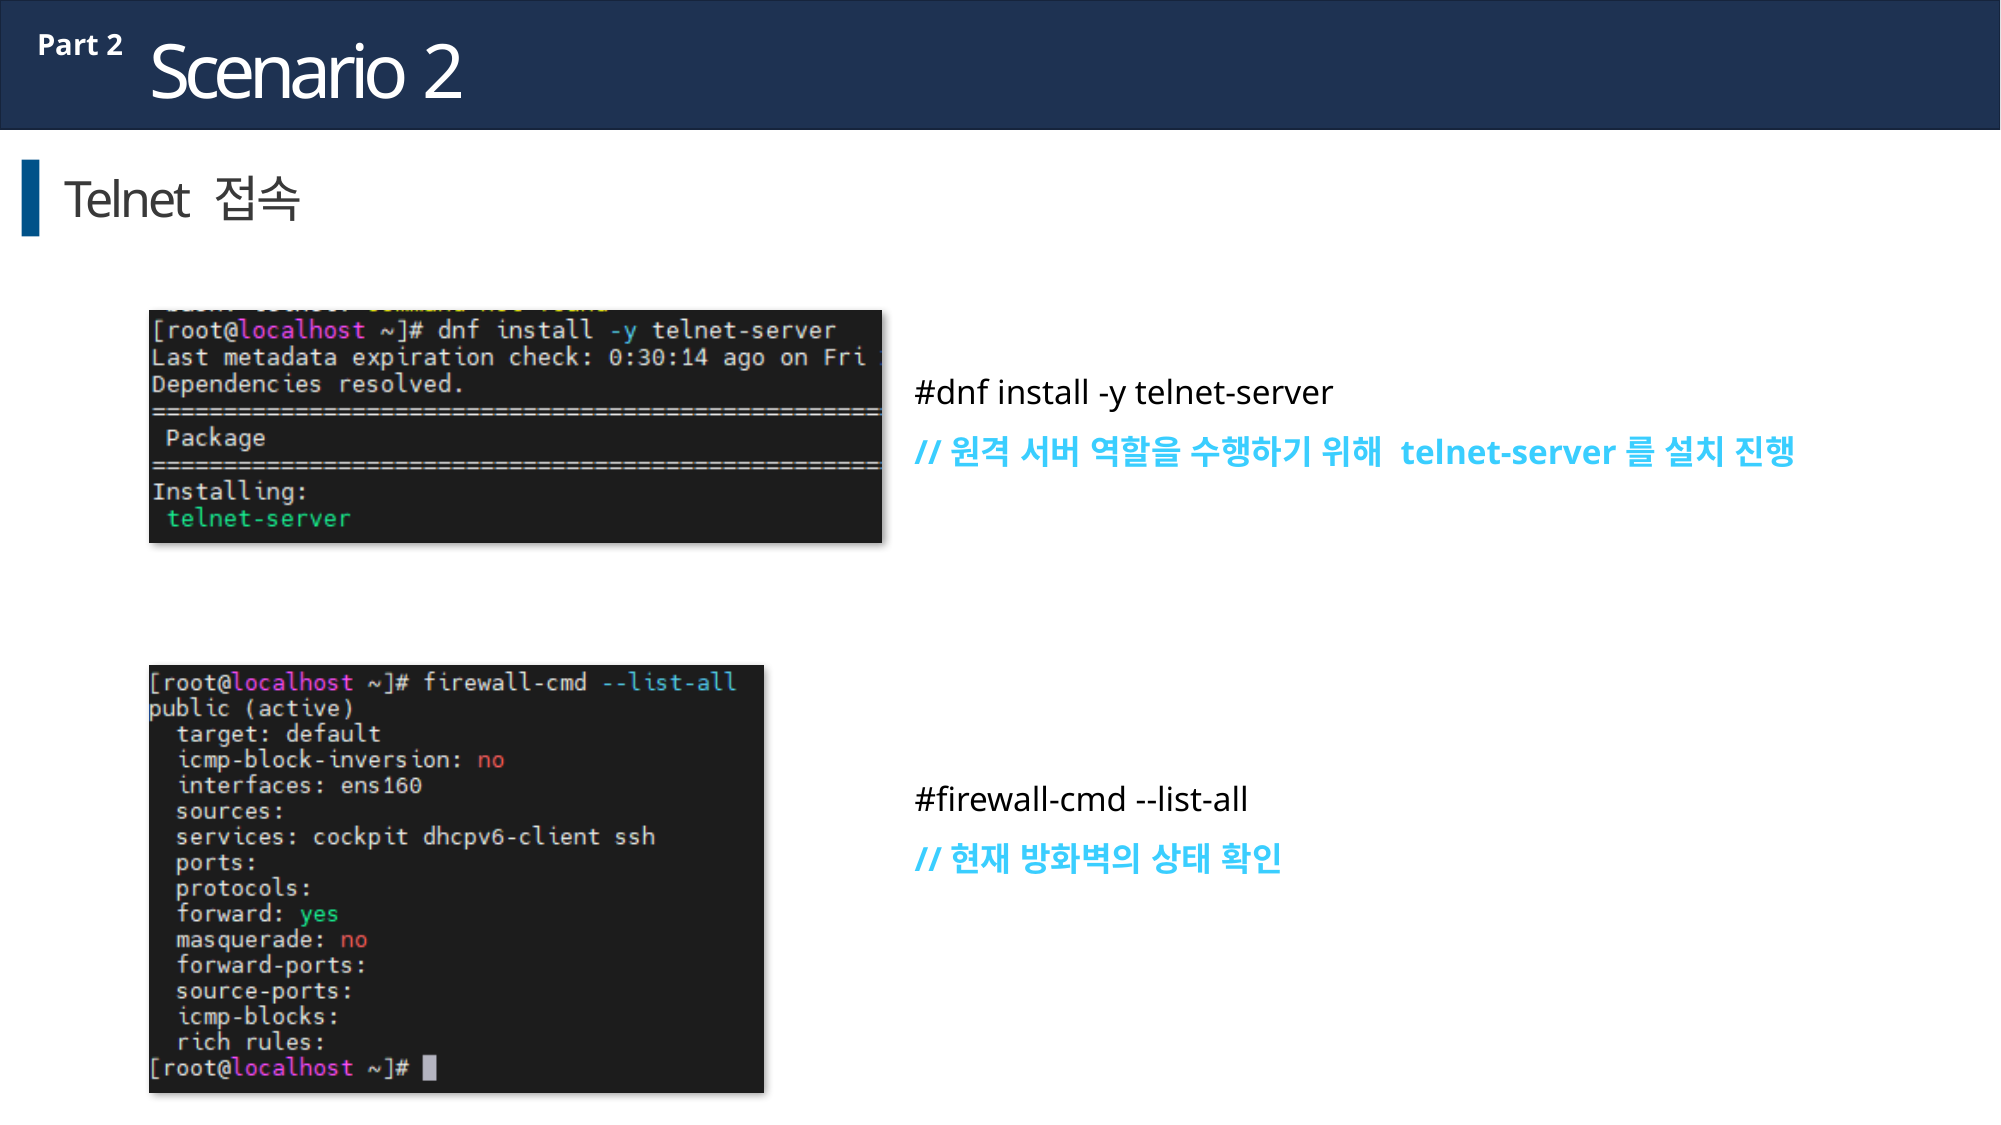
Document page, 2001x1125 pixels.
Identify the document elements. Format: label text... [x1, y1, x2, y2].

picture [149, 310, 882, 543]
text_box Part 2 [22, 19, 146, 69]
text_box [21, 159, 40, 237]
text_box #dnf install -y telnet-server //원격 서버 역할을 수행하기 위해 telnet-server를 설치 진행 [899, 343, 1962, 479]
text_box #firewall-cmd --list-all //현재 방화벽의 상태 확인 [899, 750, 1470, 886]
text_box Telnet 접속 [49, 160, 317, 235]
text_box Scenario 2 [134, 16, 480, 122]
picture [149, 665, 764, 1094]
